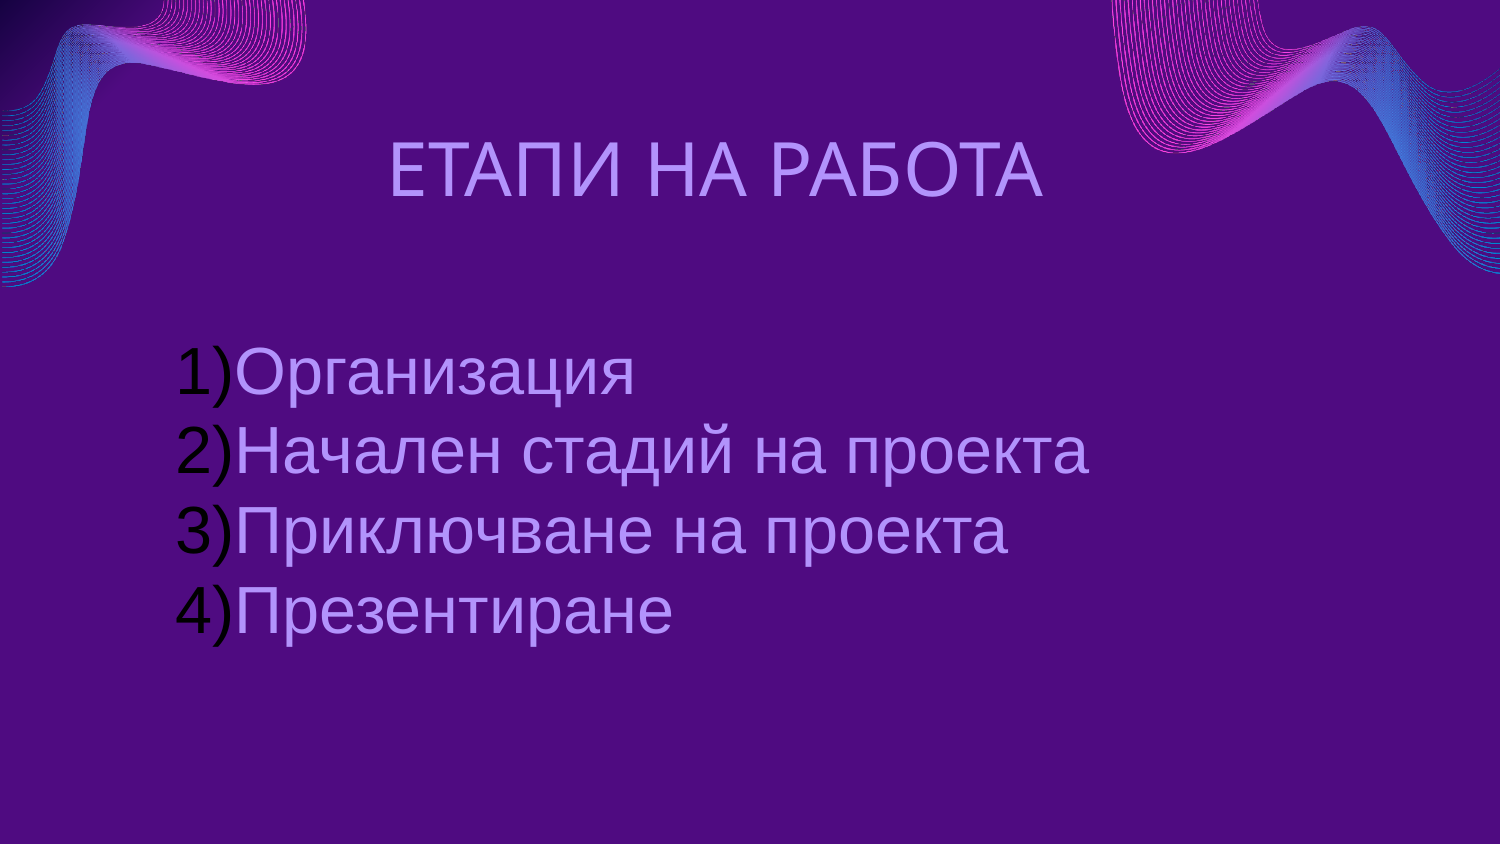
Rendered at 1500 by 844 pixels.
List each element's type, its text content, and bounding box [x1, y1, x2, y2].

title ЕТАПИ НА РАБОТА​ [85, 106, 1346, 210]
text_box Организация​ Начален стадий на проекта​ Приключване на проекта​ Презентиране​ [160, 320, 1105, 690]
picture [0, 0, 1500, 844]
